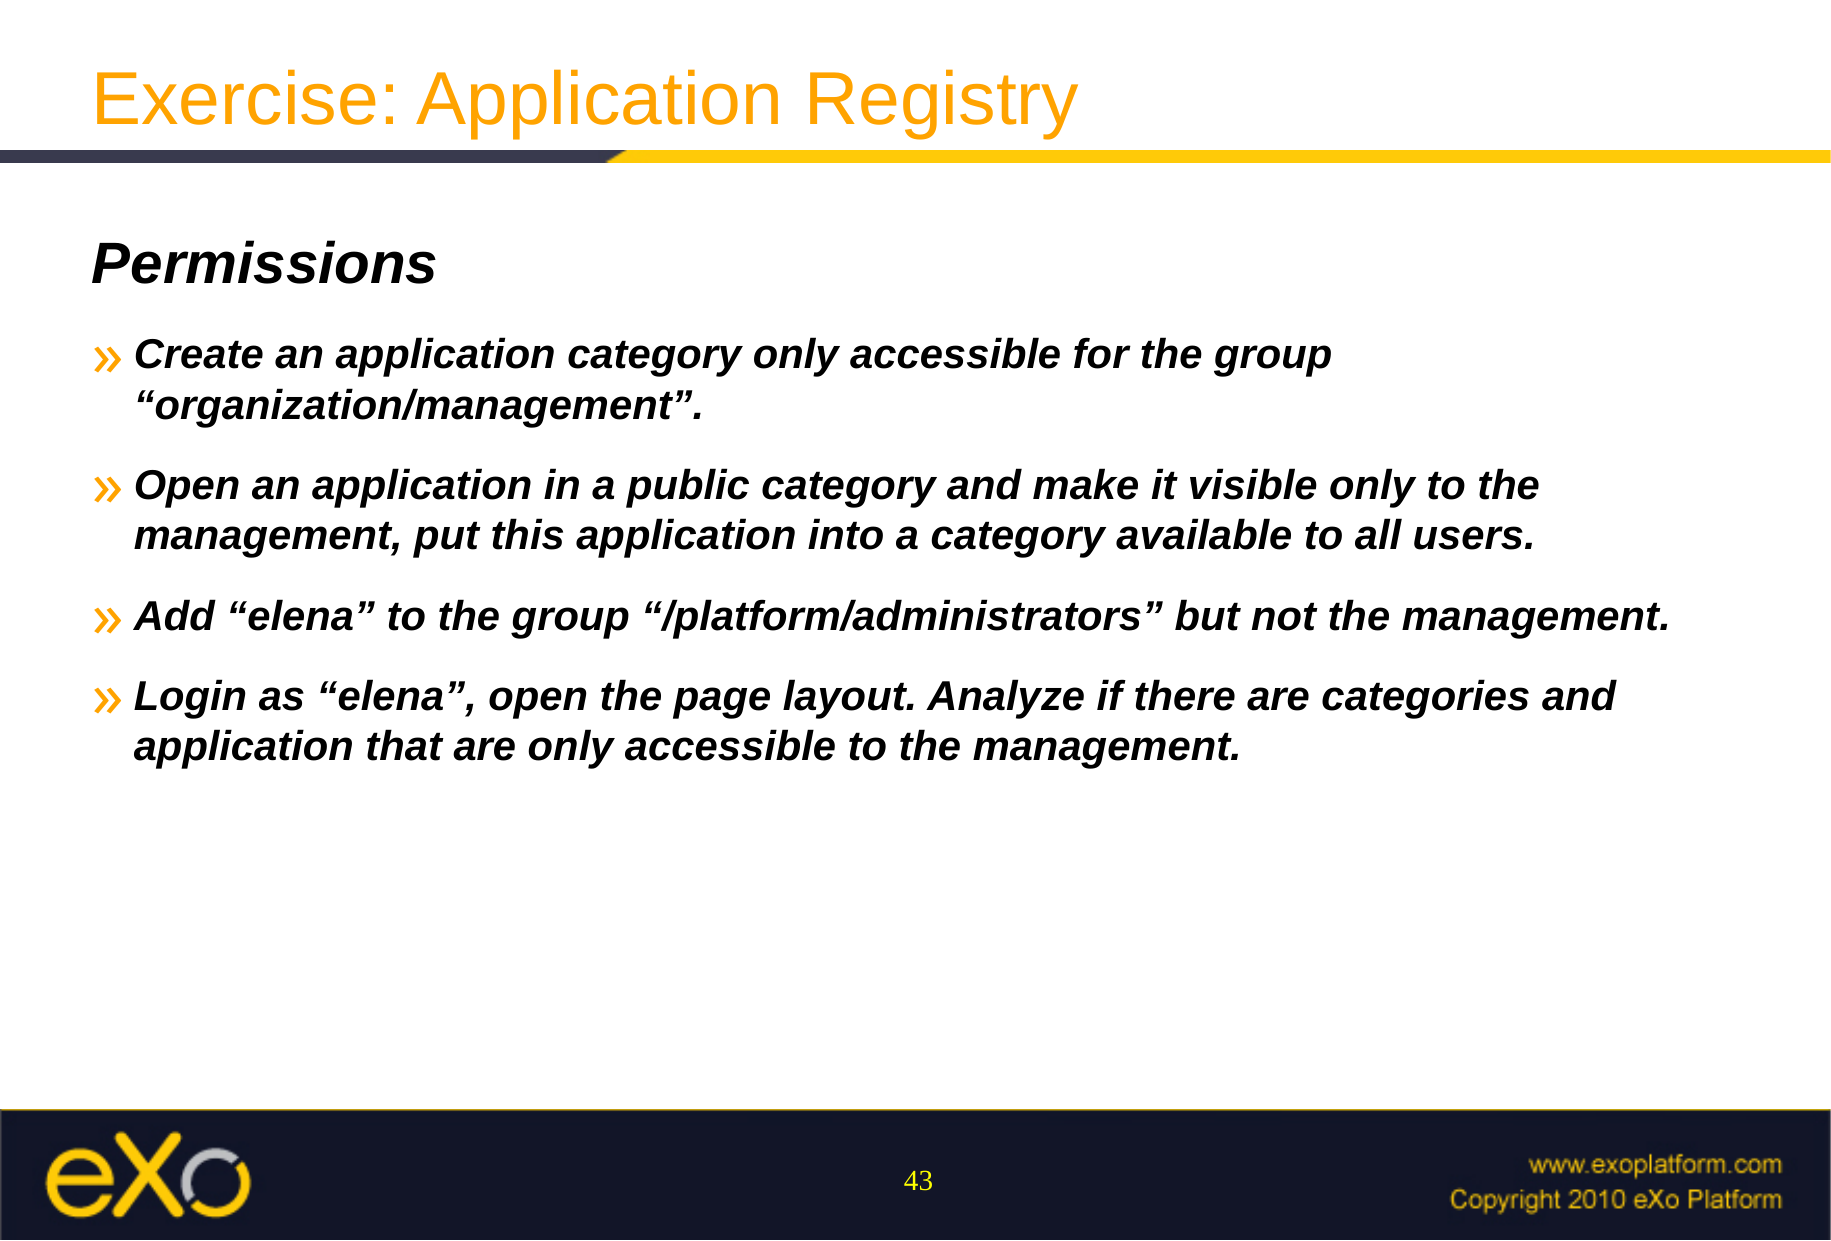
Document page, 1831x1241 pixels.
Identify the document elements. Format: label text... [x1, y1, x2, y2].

text_box Exercise: Application Registry [91, 49, 1739, 151]
text_box Permissions Create an application category only accessible for the group “organization/management”. Open an application in a public category and make it visible only to the management, put this application into a category available to all users. Add “elena” to the group “/platform/administrators” but not the management. Login as “elena”, open the page layout. Analyze if there are categories and application that are only accessible to the management. [91, 232, 1739, 1070]
picture [0, 1109, 1831, 1240]
picture [0, 150, 1831, 163]
